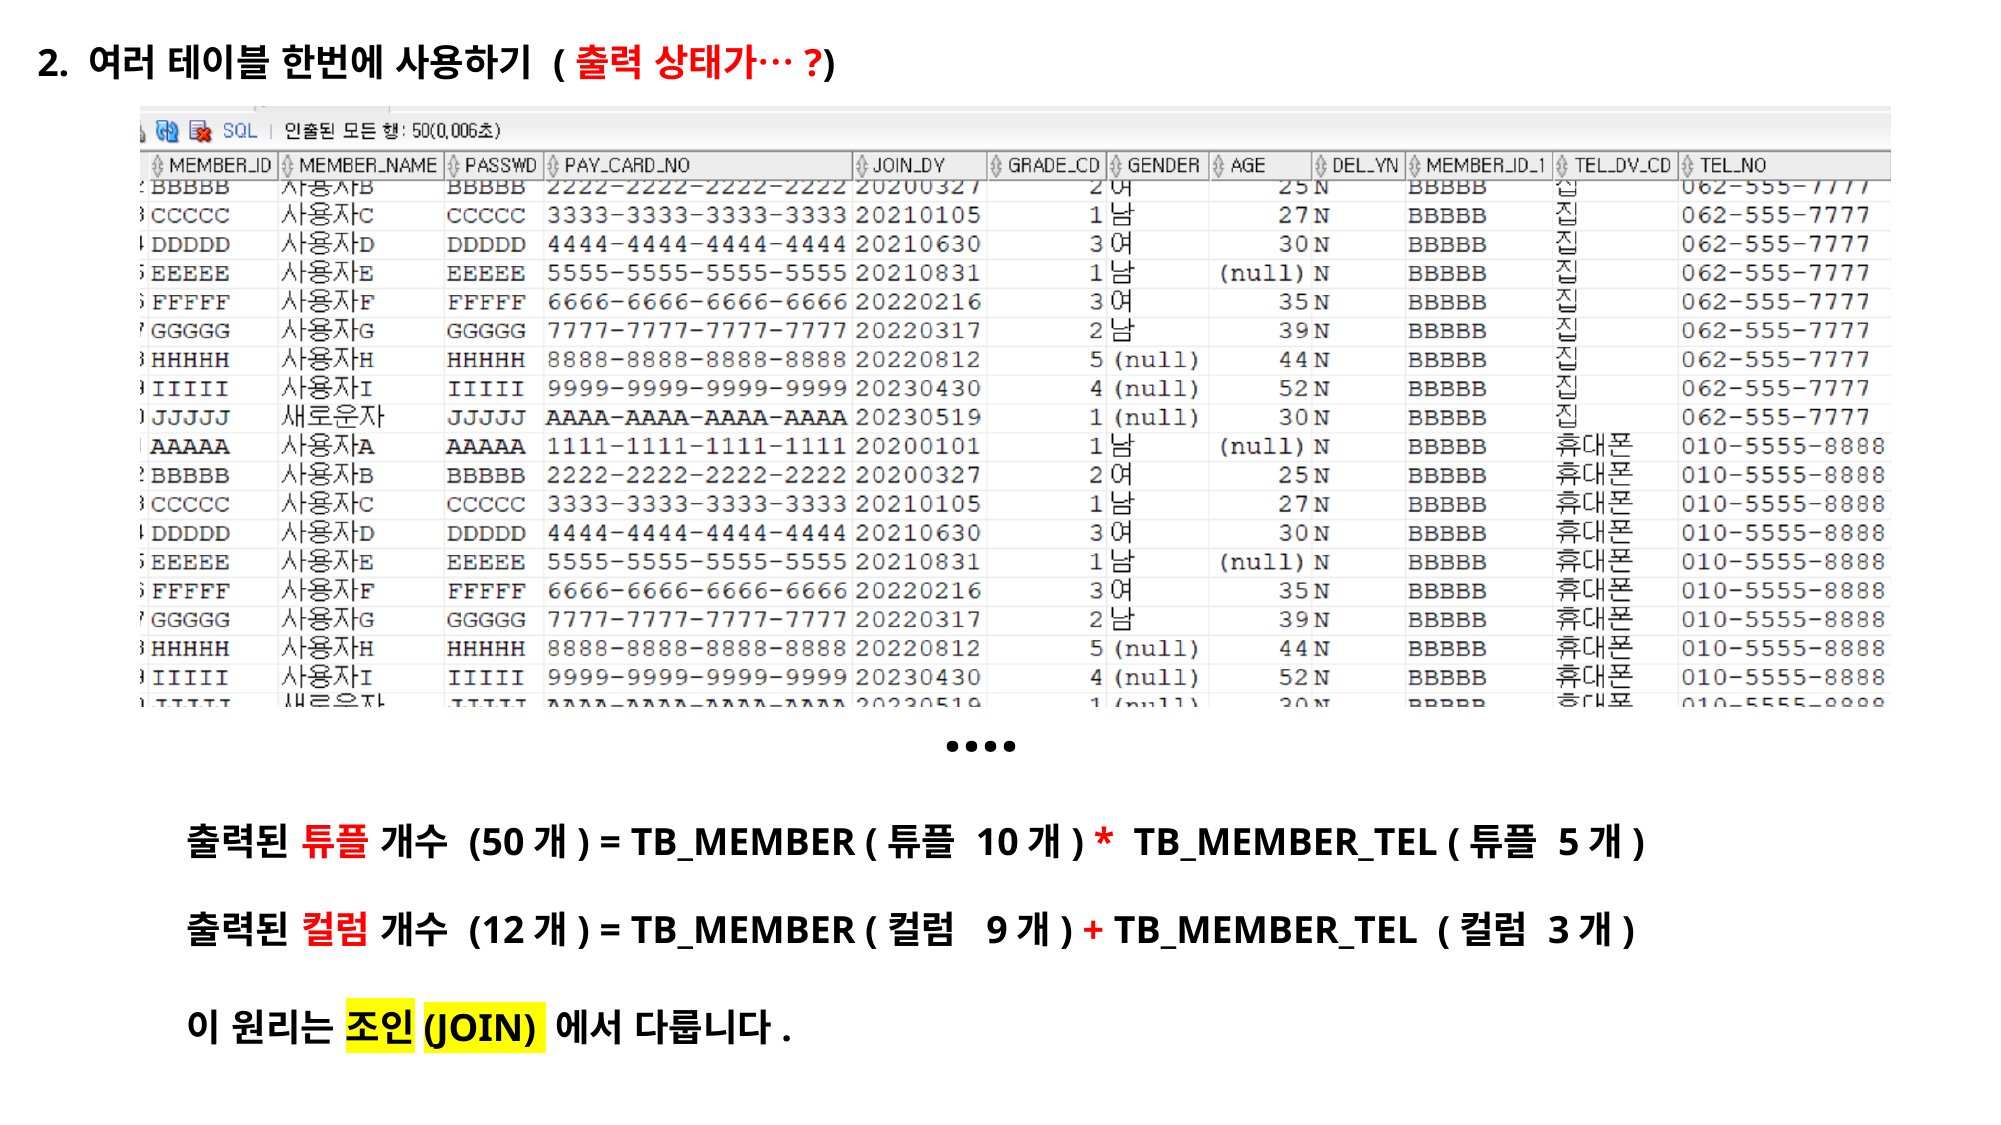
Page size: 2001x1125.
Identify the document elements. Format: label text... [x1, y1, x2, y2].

picture [140, 106, 1891, 707]
text_box 이 원리는 조인(JOIN) 에서 다룹니다. [171, 974, 950, 1057]
text_box 출력된 튜플 개수 (50개) = TB_MEMBER (튜플 10개) * TB_MEMBER_TEL (튜플 5개) [172, 787, 1783, 870]
text_box 출력된 컬럼 개수 (12개) = TB_MEMBER (컬럼 9개) + TB_MEMBER_TEL (컬럼 3개) [172, 876, 1828, 959]
text_box 2. 여러 테이블 한번에 사용하기 (출력 상태가…?) [22, 31, 1023, 91]
text_box …. [928, 707, 1071, 772]
